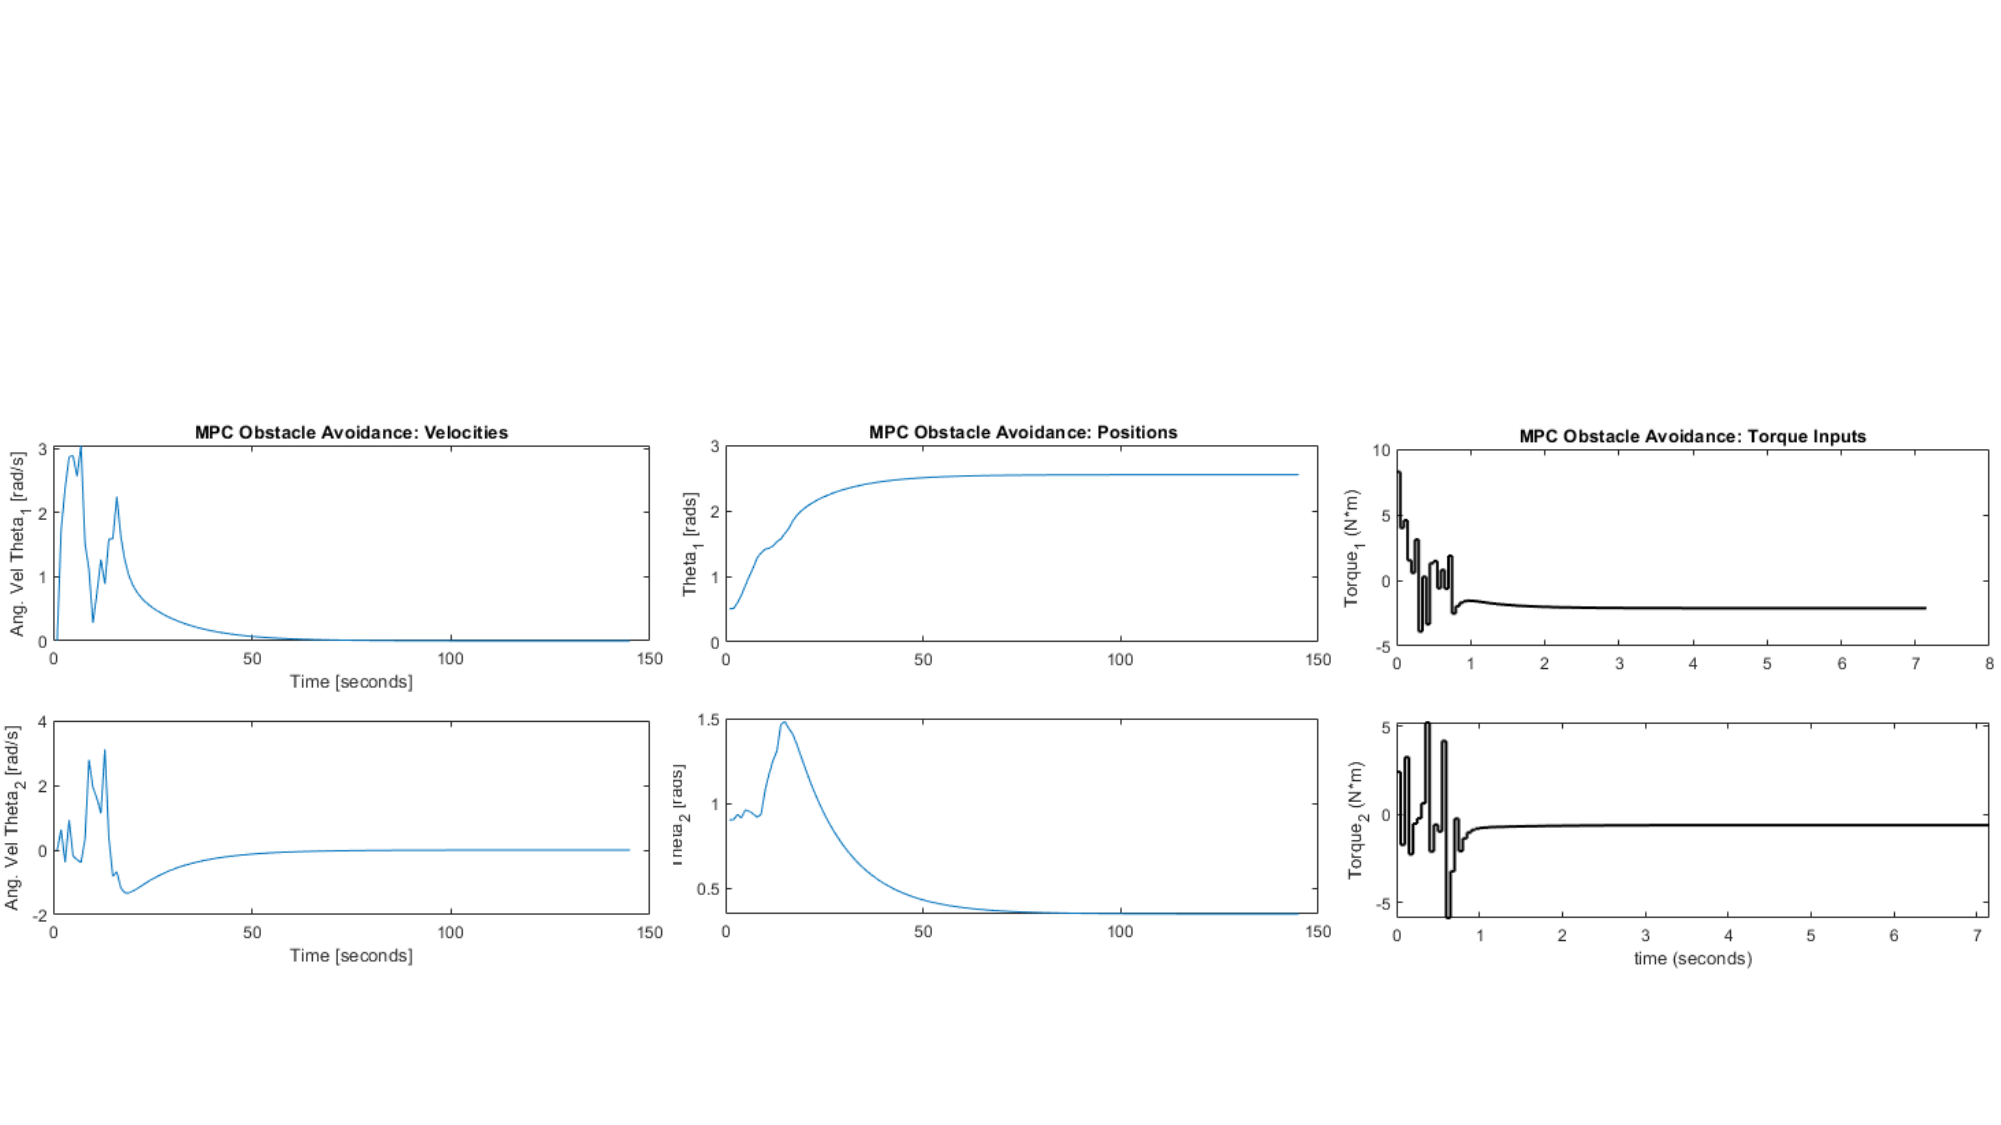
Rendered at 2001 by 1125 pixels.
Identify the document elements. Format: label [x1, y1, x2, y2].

picture [0, 403, 2000, 981]
